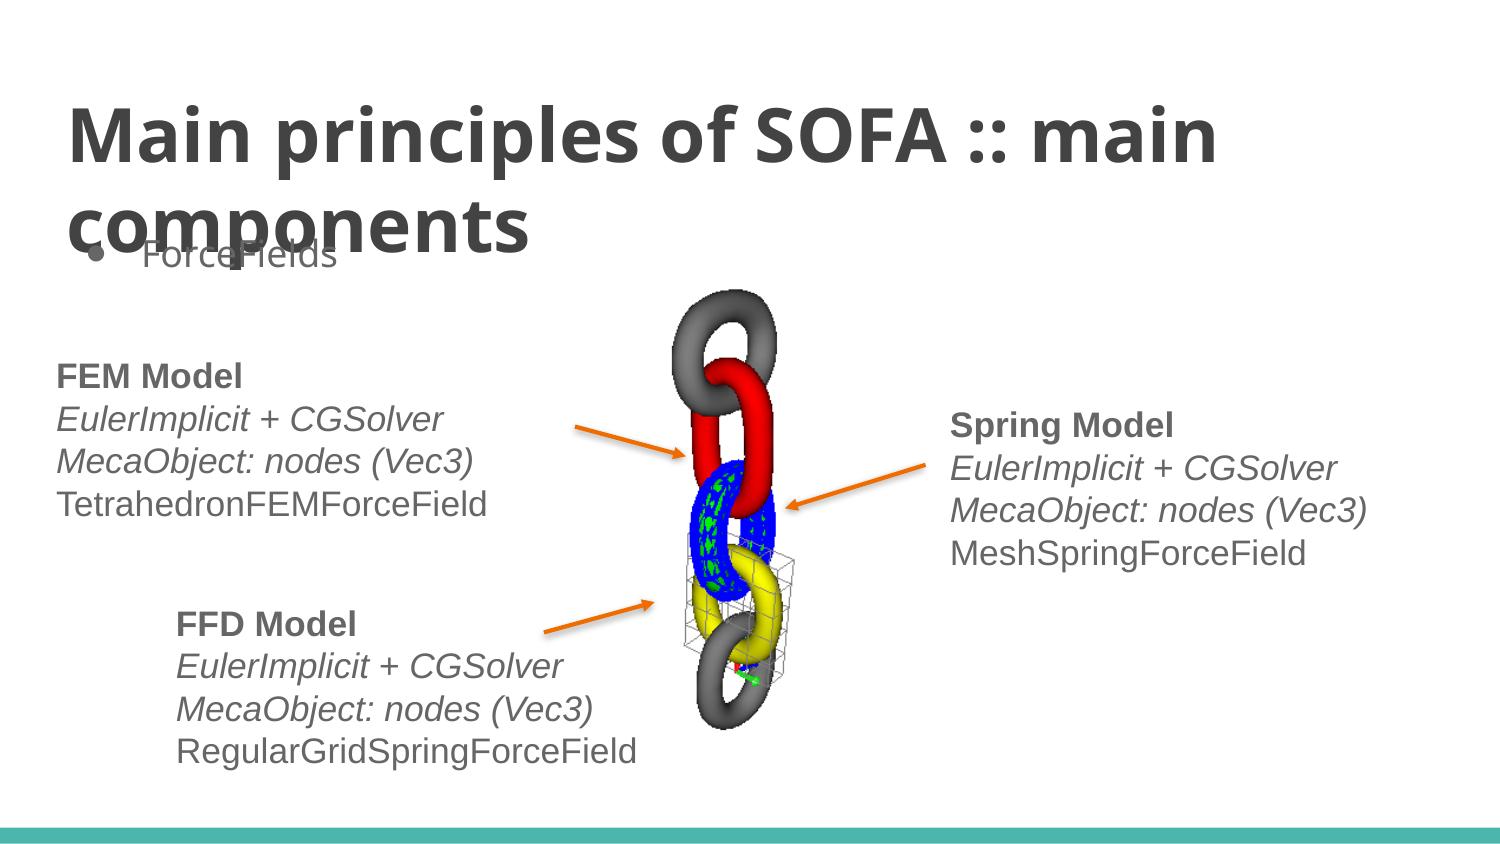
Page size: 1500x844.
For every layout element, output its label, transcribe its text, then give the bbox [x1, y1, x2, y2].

text_box FFD Model EulerImplicit + CGSolver MecaObject: nodes (Vec3) RegularGridSpringForceField [175, 601, 639, 772]
list ForceFields [50, 207, 1450, 709]
text_box Spring Model EulerImplicit + CGSolver MecaObject: nodes (Vec3) MeshSpringForceField [949, 402, 1369, 573]
title Main principles of SOFA :: main components [50, 72, 1450, 190]
picture [567, 247, 875, 769]
text_box FEM Model EulerImplicit + CGSolver MecaObject: nodes (Vec3) TetrahedronFEMForceField [55, 353, 489, 524]
